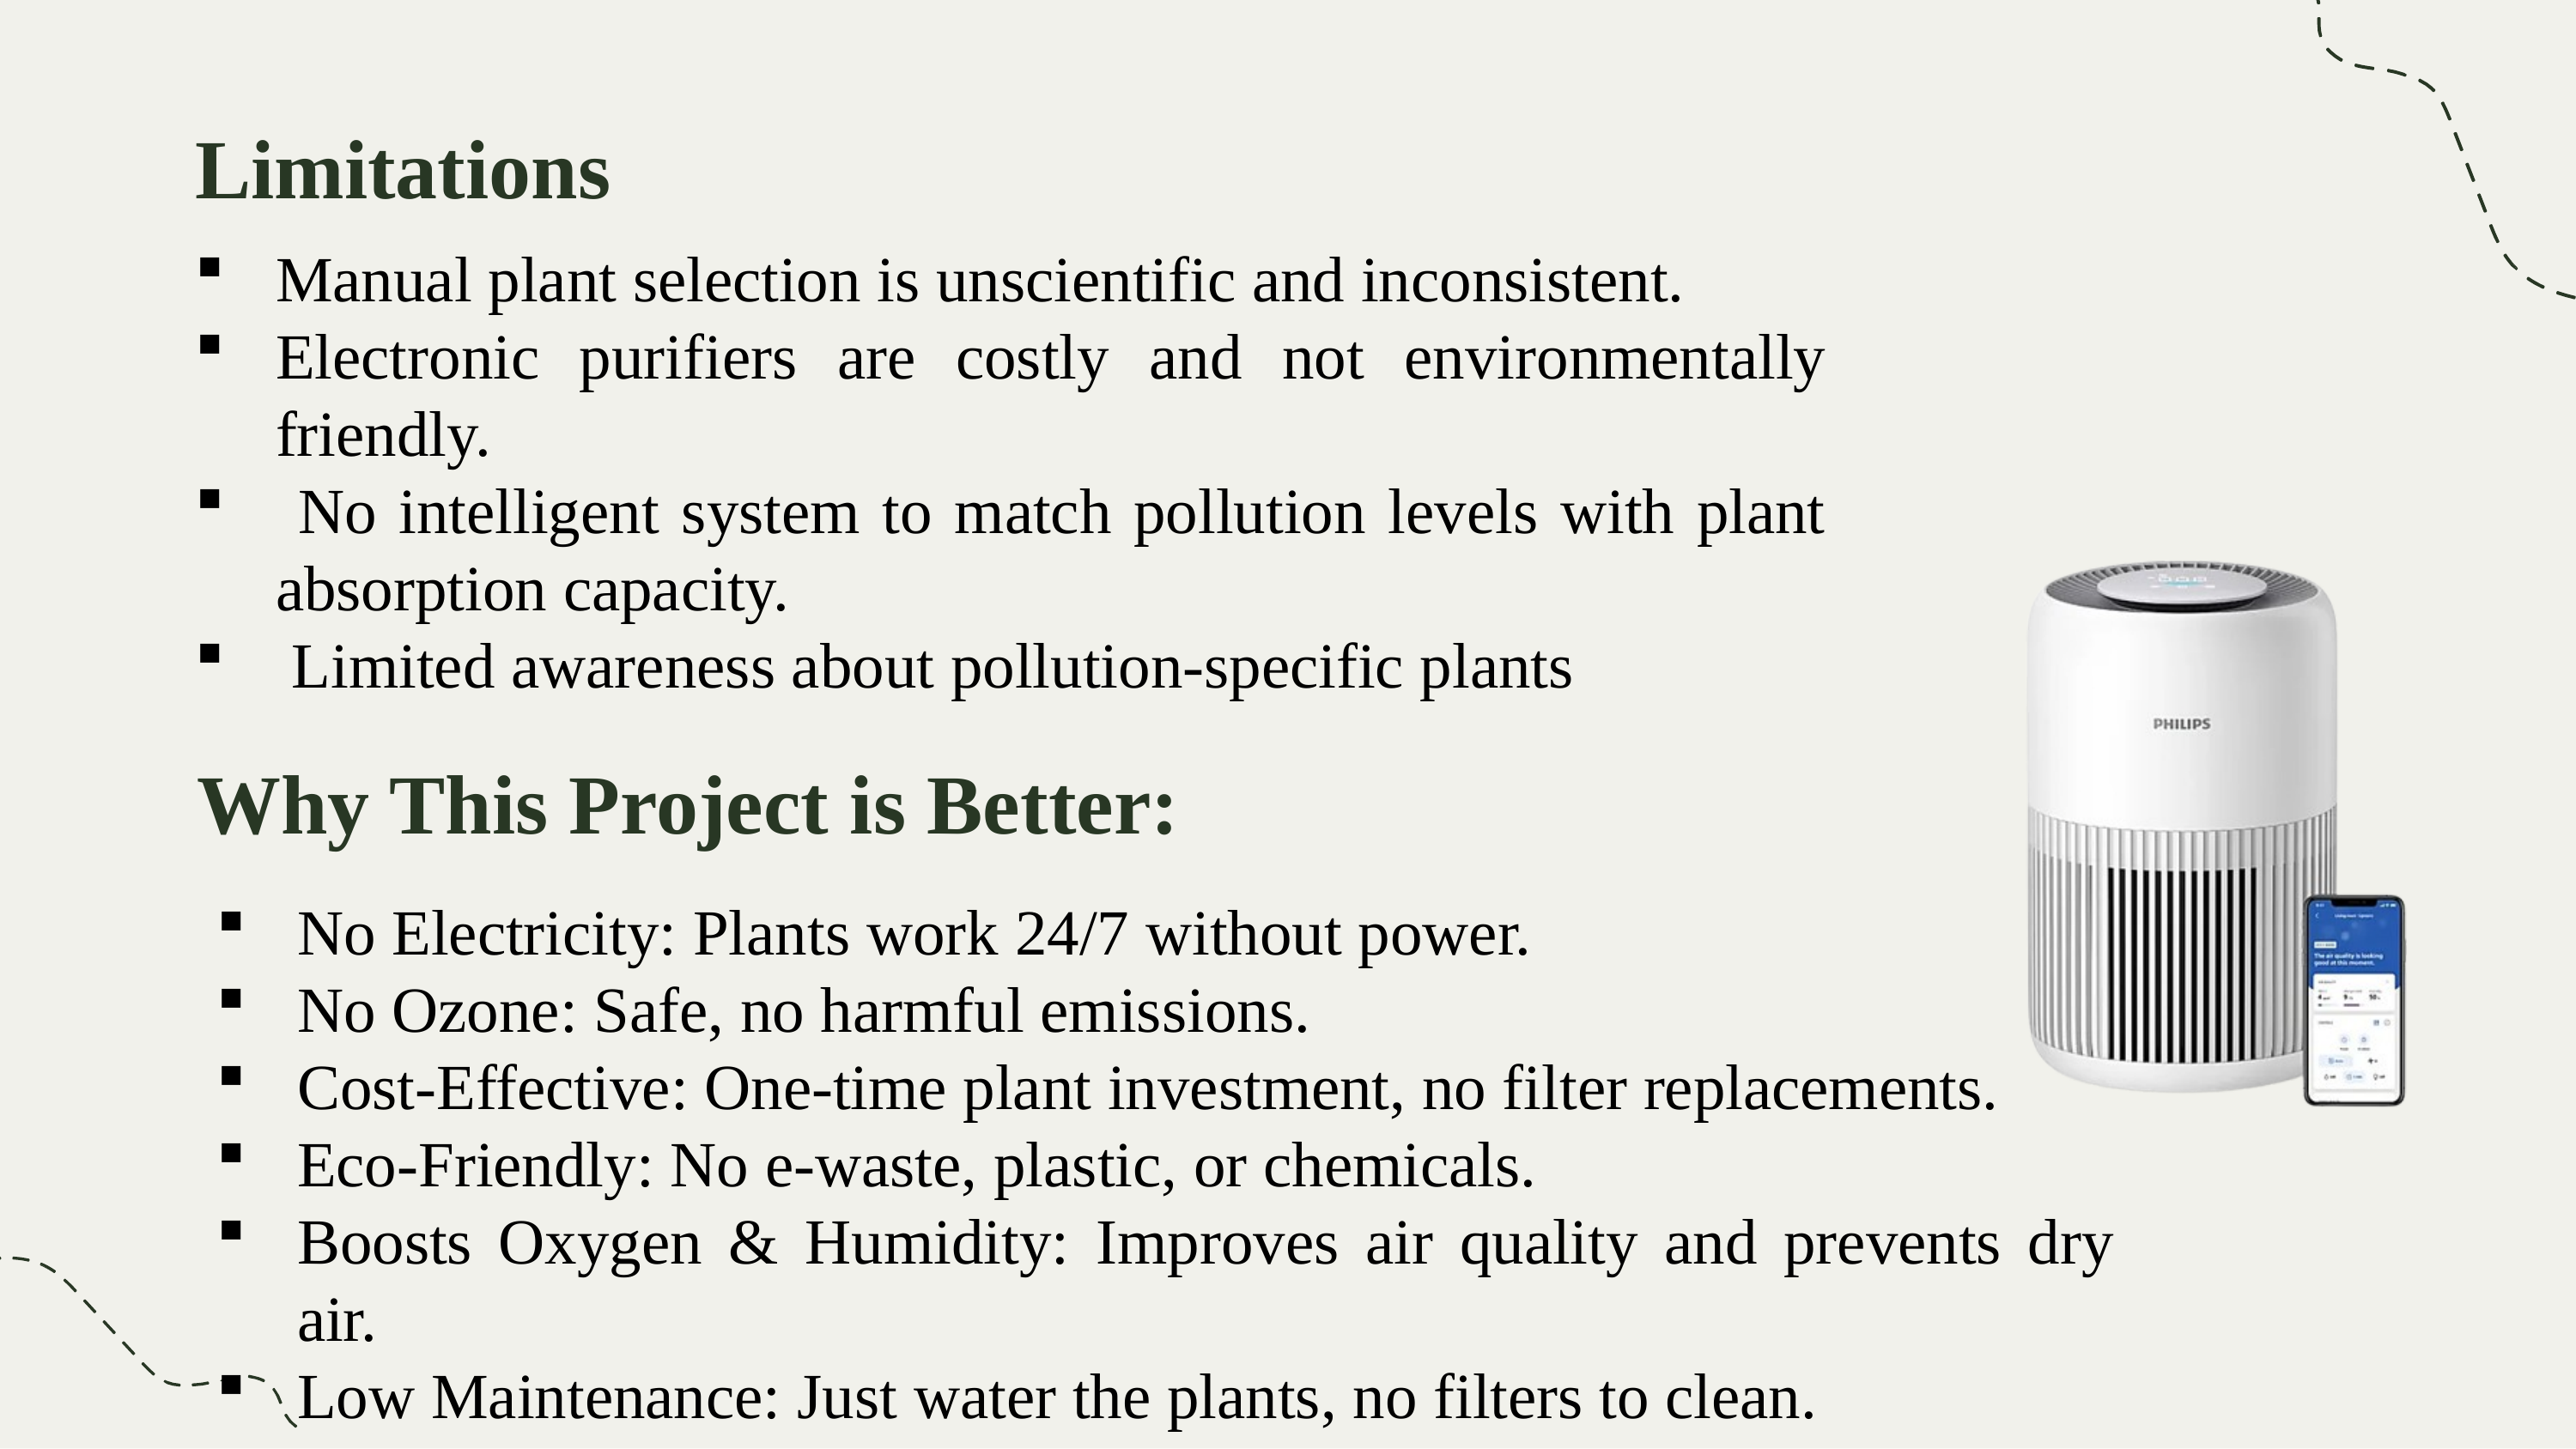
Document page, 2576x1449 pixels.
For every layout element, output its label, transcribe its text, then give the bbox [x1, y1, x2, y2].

text_box [2317, 17, 2323, 38]
text_box [163, 1379, 181, 1387]
text_box [2453, 131, 2464, 152]
text_box [2386, 69, 2407, 77]
text_box [2465, 162, 2476, 182]
text_box [2477, 193, 2488, 213]
text_box [191, 1382, 204, 1387]
text_box [39, 1262, 56, 1274]
text_box [2556, 291, 2576, 300]
text_box Manual plant selection is unscientific and inconsistent. Electronic purifiers are costly and not environmentally friendly. No intelligent system to match pollution levels with plant absorption capacity. Limited awareness about pollution-specific plants [182, 230, 1840, 785]
text_box [2526, 276, 2545, 289]
text_box [2418, 78, 2436, 93]
text_box [2440, 101, 2451, 121]
text_box [141, 1361, 155, 1376]
text_box [82, 1299, 97, 1313]
text_box [2503, 253, 2518, 270]
text_box [122, 1341, 136, 1355]
text_box [2326, 47, 2343, 62]
text_box [63, 1278, 77, 1293]
picture [1824, 476, 2543, 1213]
text_box [102, 1320, 116, 1335]
text_box No Electricity: Plants work 24/7 without power. No Ozone: Safe, no harmful emissions. Cost-Effective: One-time plant investment, no filter replacements. Eco-Friendly: No e-waste, plastic, or chemicals. Boosts Oxygen & Humidity: Improves air quality and prevents dry air. Low Maintenance: Just water the plants, no filters to clean. [204, 883, 2128, 1449]
title Limitations [193, 112, 2066, 357]
text_box [12, 1256, 30, 1262]
text_box Why This Project is Better: [182, 743, 1206, 868]
text_box [2354, 64, 2375, 70]
text_box [2488, 224, 2500, 244]
